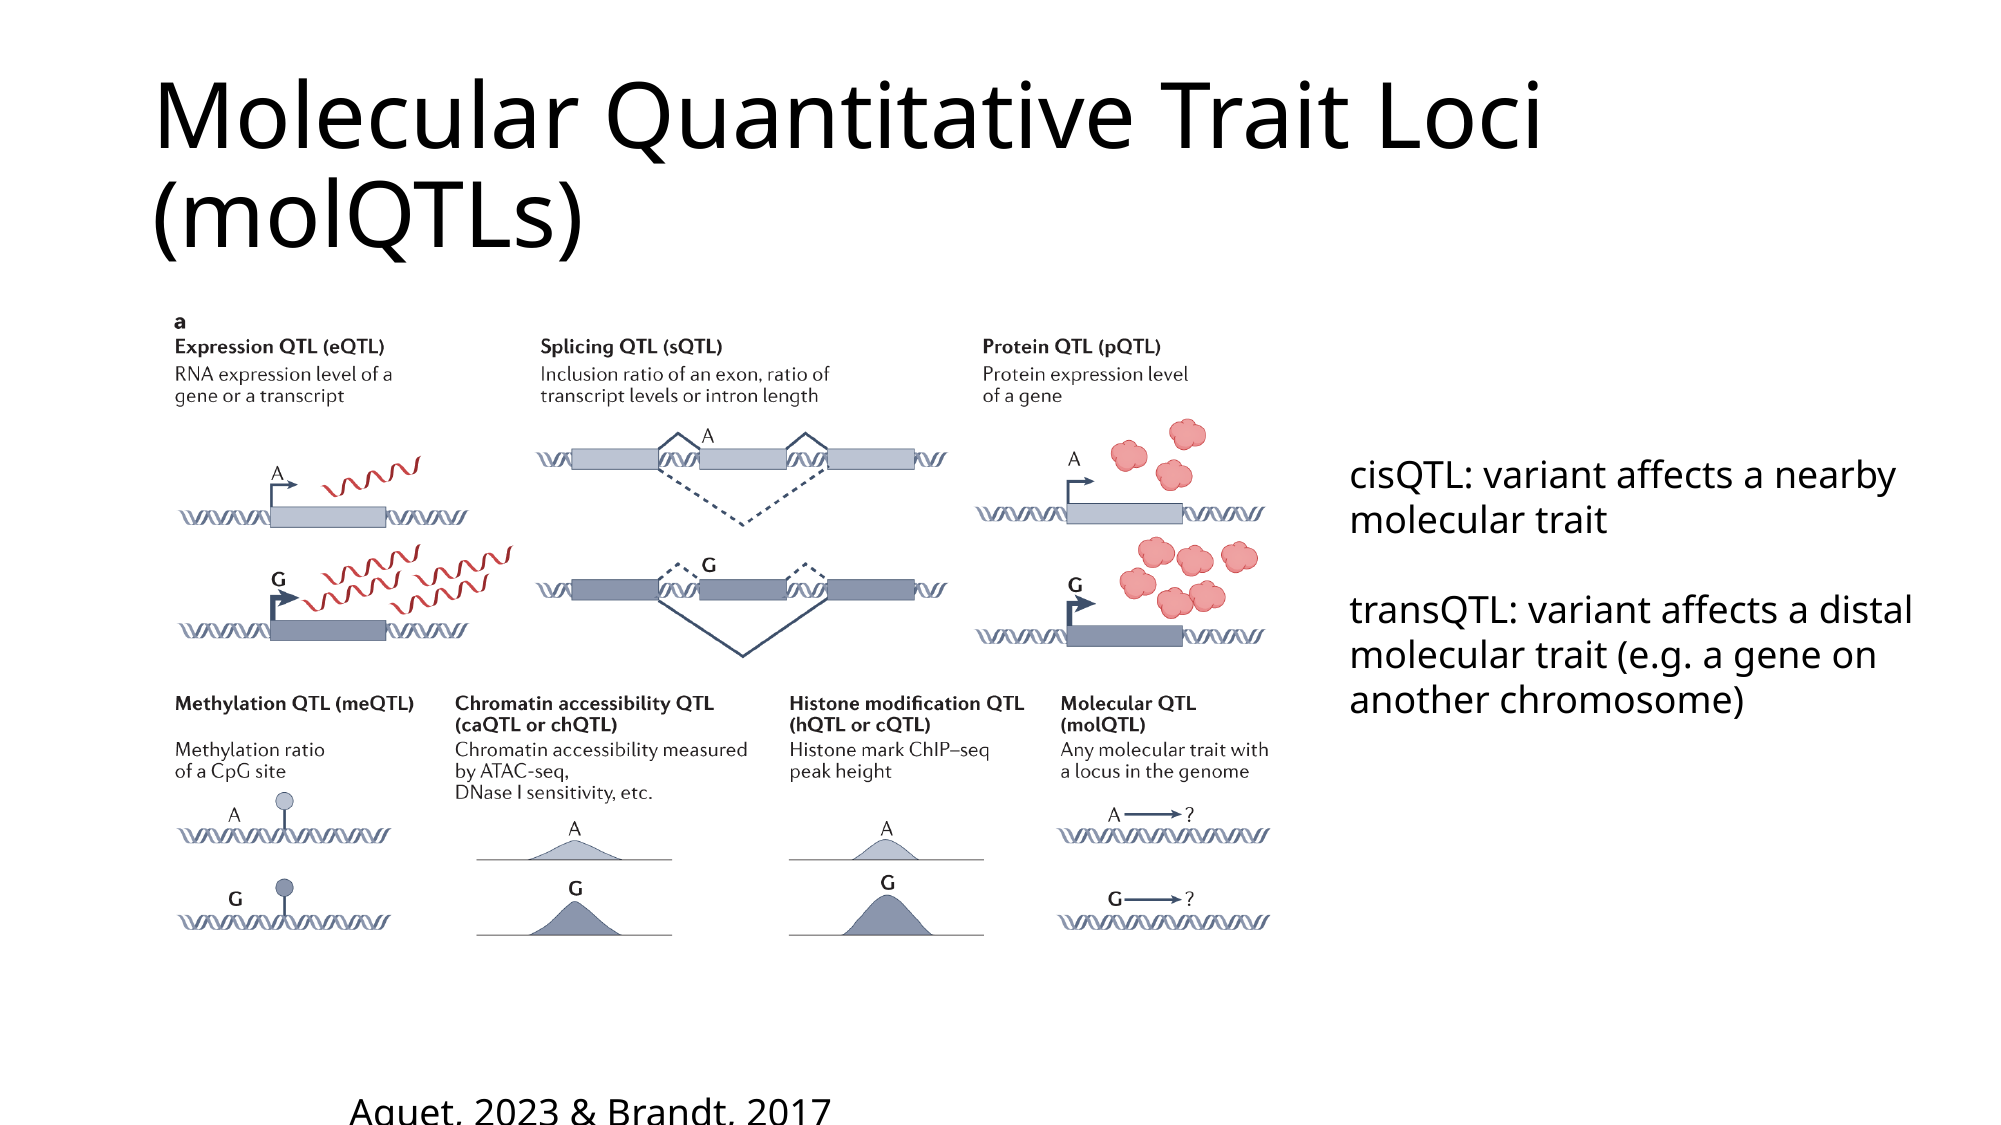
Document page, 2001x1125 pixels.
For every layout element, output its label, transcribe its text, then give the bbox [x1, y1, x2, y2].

picture [172, 316, 1271, 975]
title Molecular Quantitative Trait Loci (molQTLs) [137, 59, 1863, 278]
text_box Aguet, 2023 & Brandt, 2017 [334, 1082, 858, 1125]
text_box cisQTL: variant affects a nearby molecular trait transQTL: variant affects a distal molecular trait (e.g. a gene on another chromosome) [1334, 443, 1976, 729]
